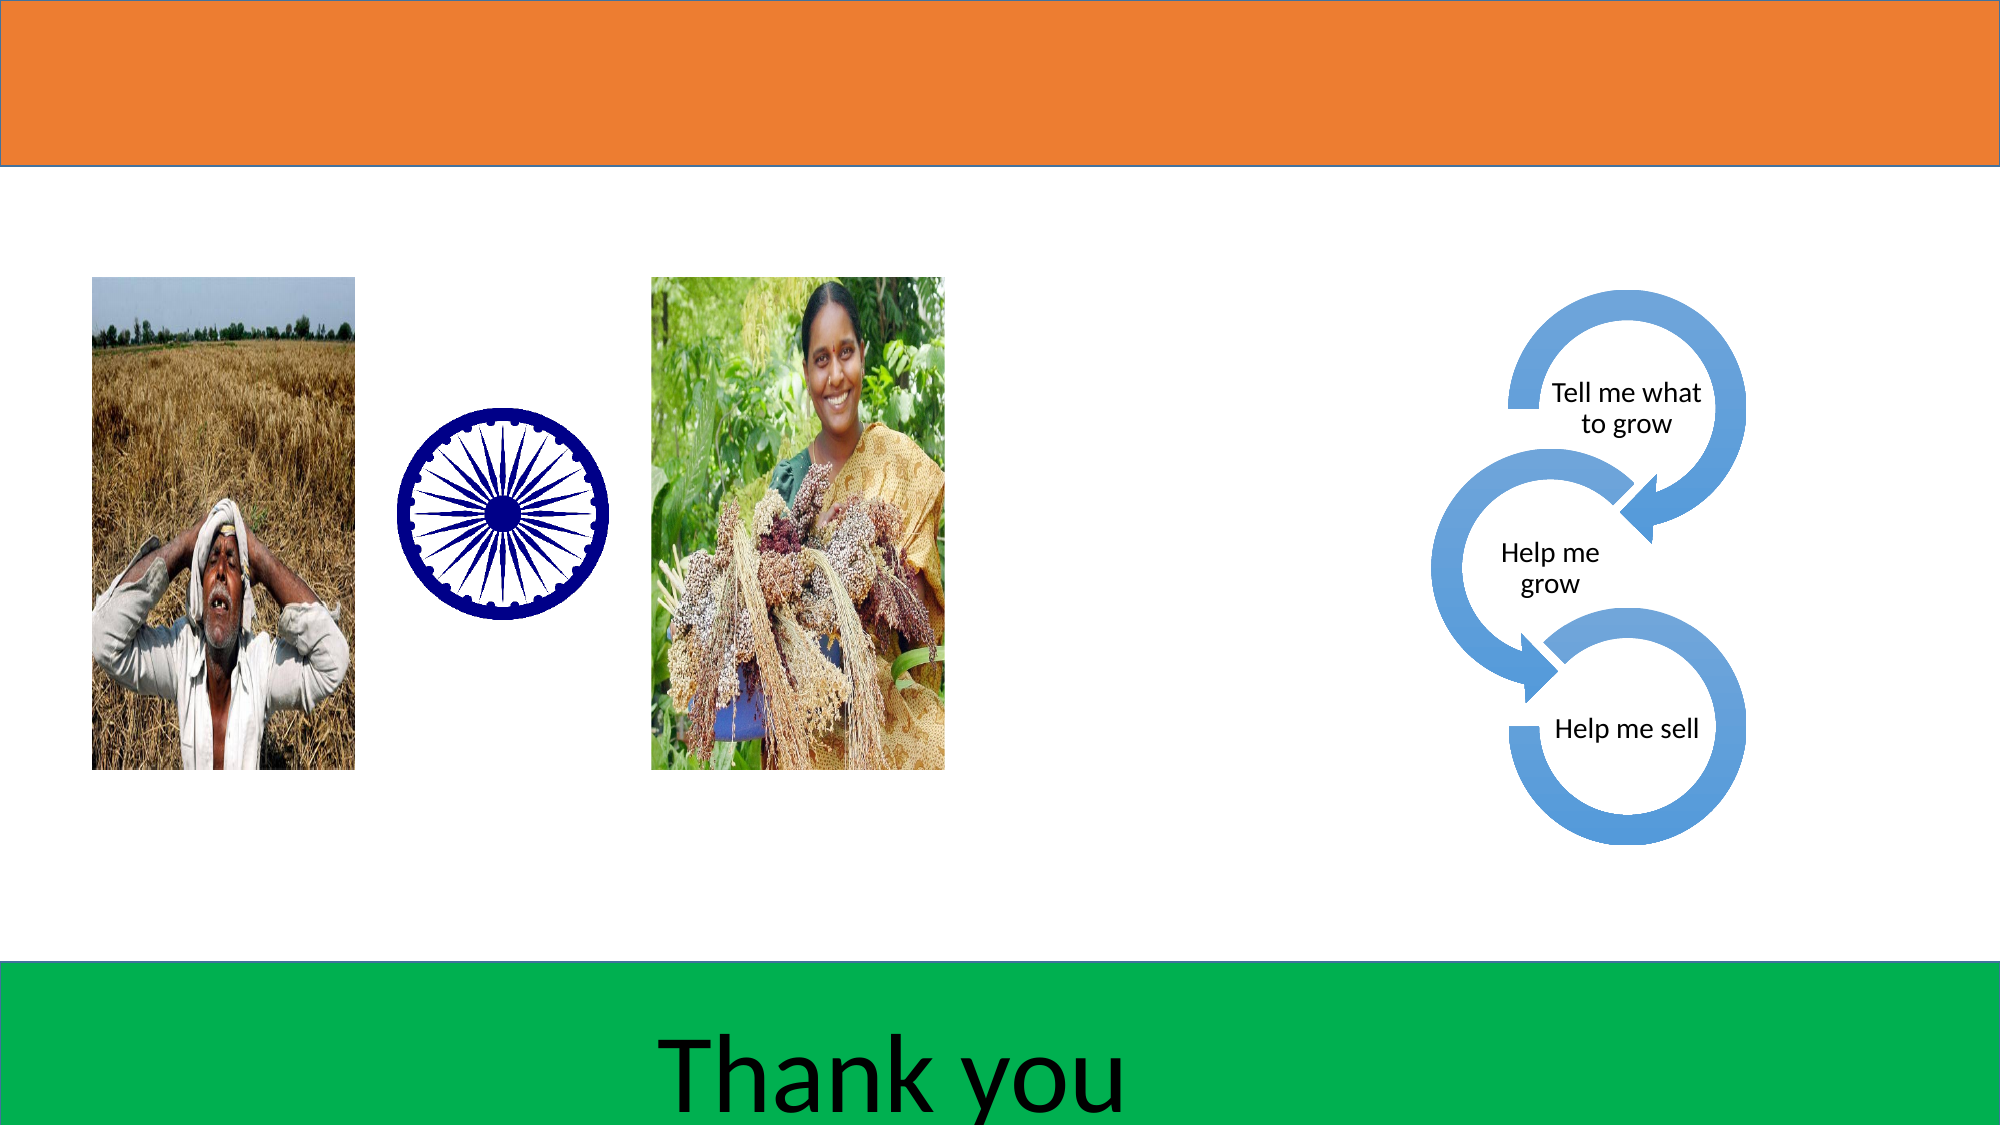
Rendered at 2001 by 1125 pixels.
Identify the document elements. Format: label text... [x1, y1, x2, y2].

picture [391, 402, 614, 625]
text_box [0, 0, 2000, 167]
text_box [1304, 270, 1874, 846]
picture [651, 277, 945, 770]
text_box [0, 961, 2000, 1125]
text_box Thank you [642, 992, 1247, 1125]
picture [92, 277, 355, 770]
